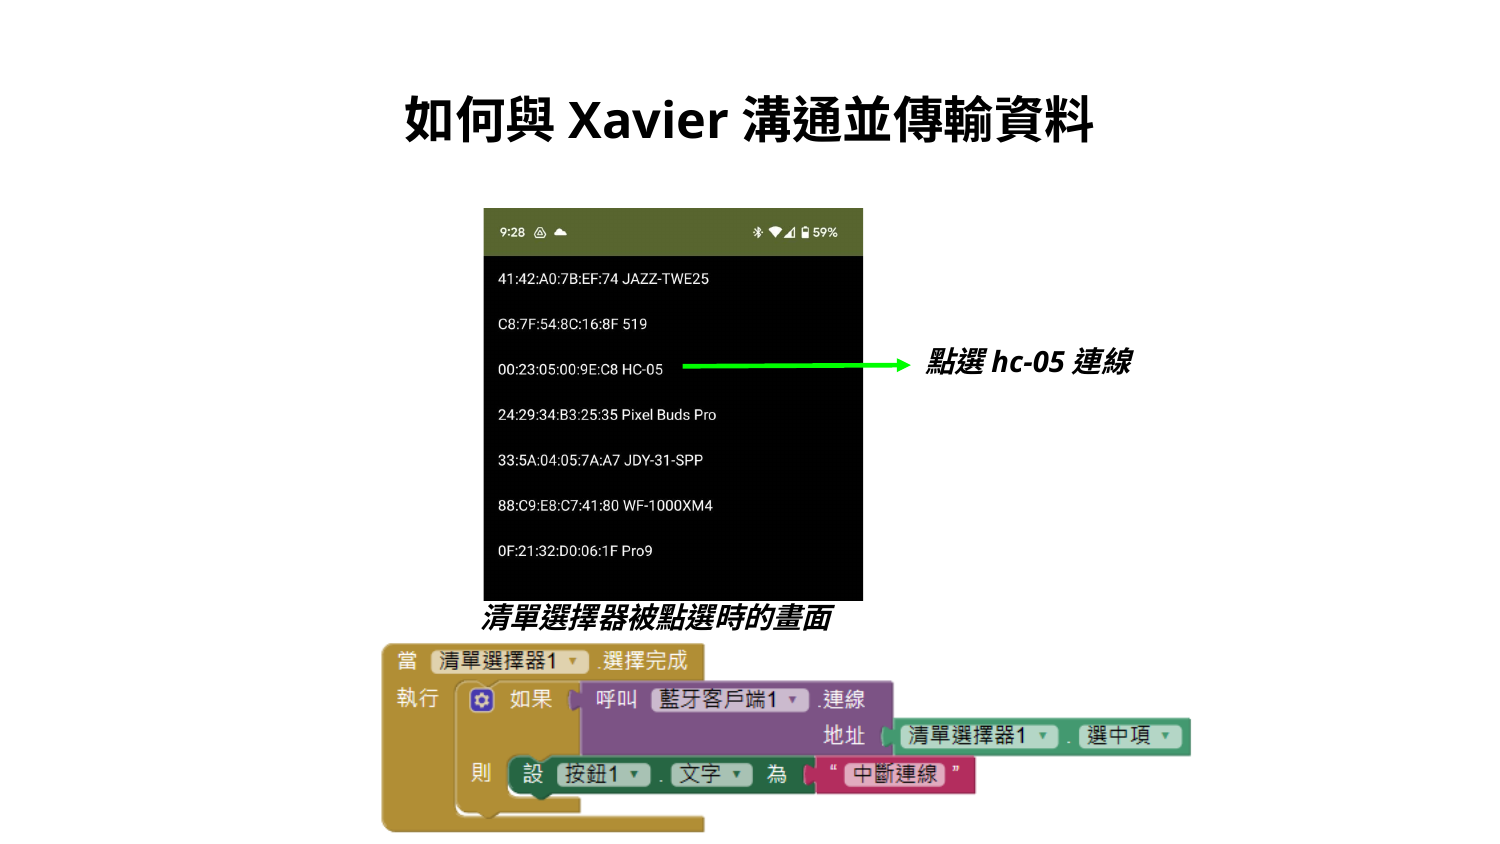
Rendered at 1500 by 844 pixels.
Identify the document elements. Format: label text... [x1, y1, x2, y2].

picture [372, 641, 1208, 838]
title 如何與Xavier溝通並傳輸資料 [51, 72, 1449, 167]
text_box 清單選擇器被點選時的畫面 [465, 584, 958, 639]
picture [483, 207, 864, 601]
text_box 點選hc-05連線 [910, 327, 1500, 428]
